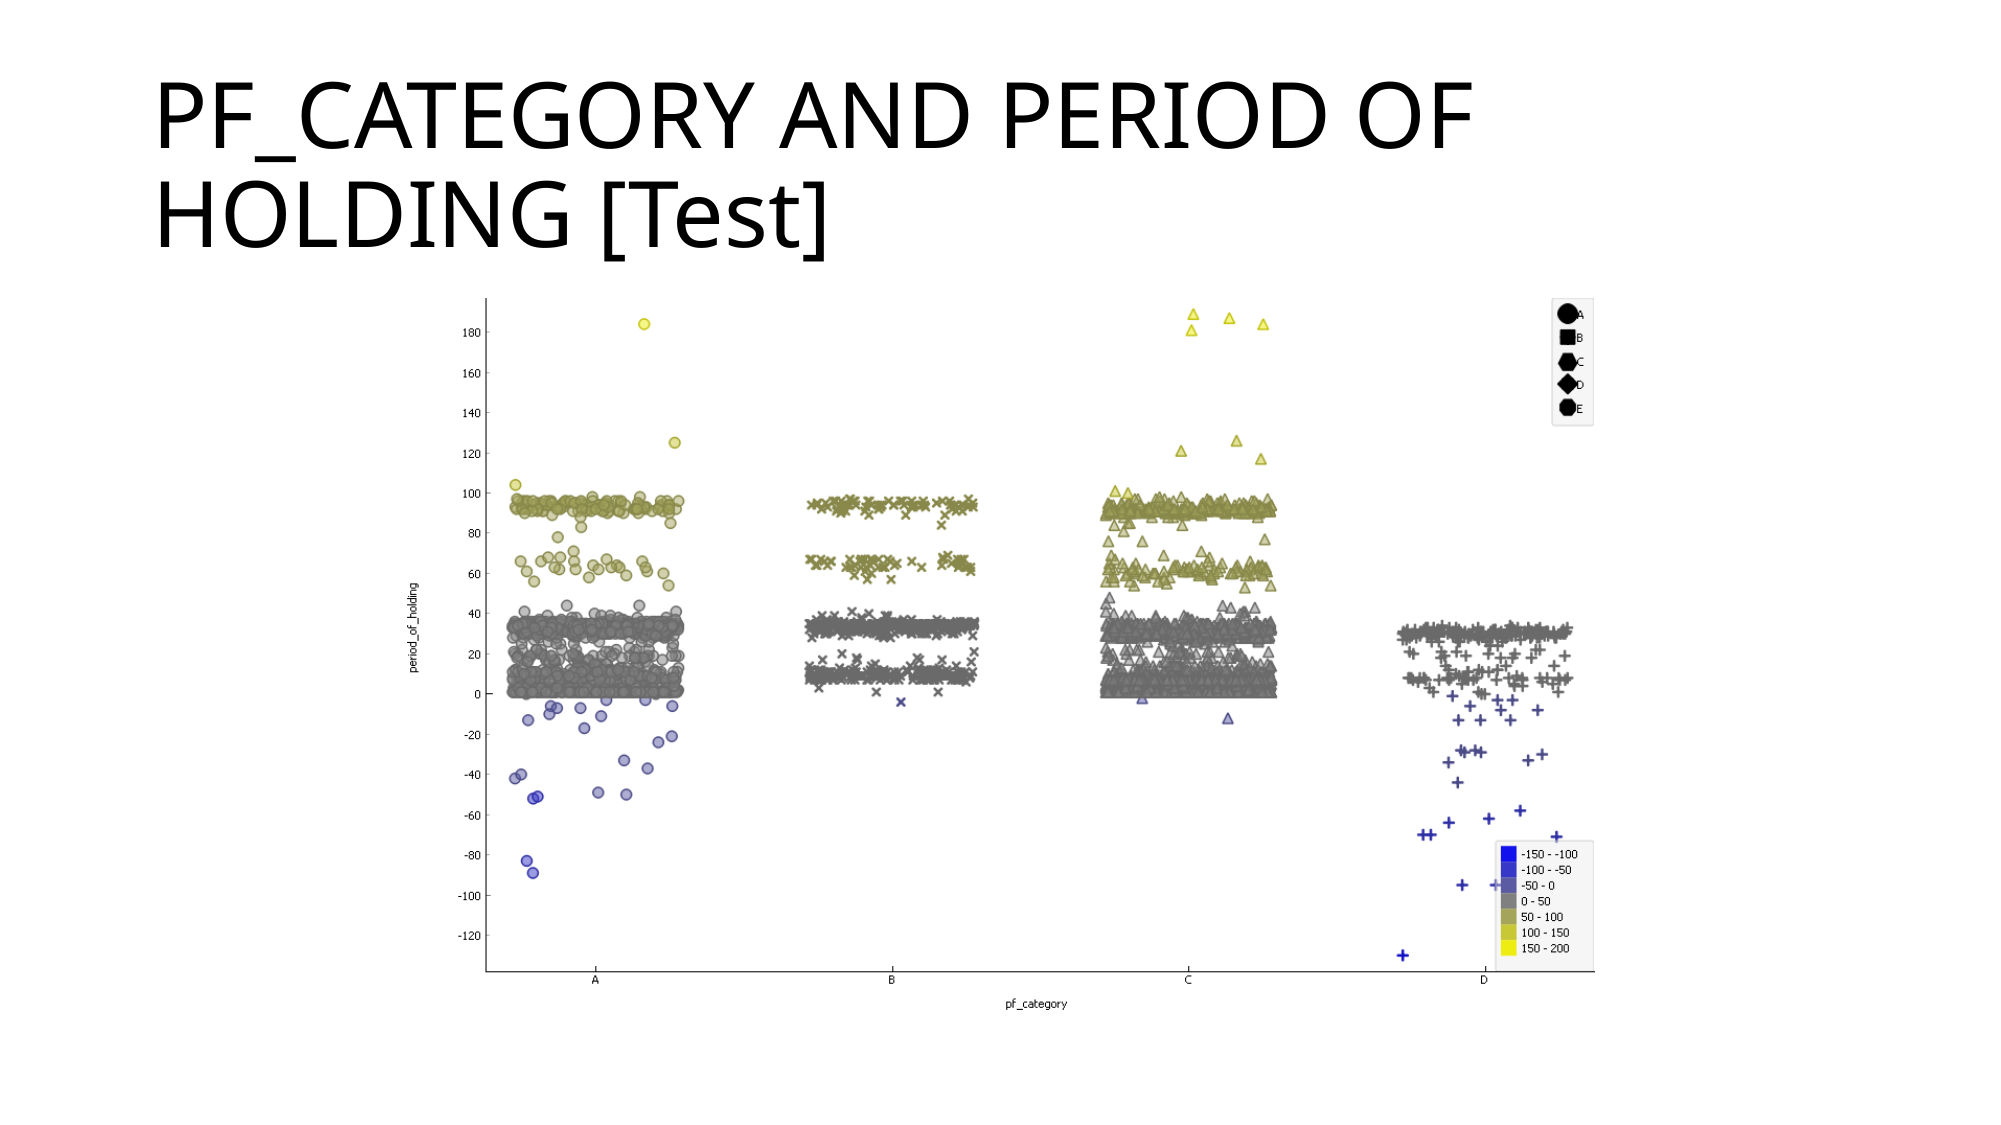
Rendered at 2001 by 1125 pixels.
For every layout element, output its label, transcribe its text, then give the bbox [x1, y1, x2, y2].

title PF_CATEGORY AND PERIOD OF HOLDING [Test] [137, 59, 1863, 278]
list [405, 297, 1595, 1011]
